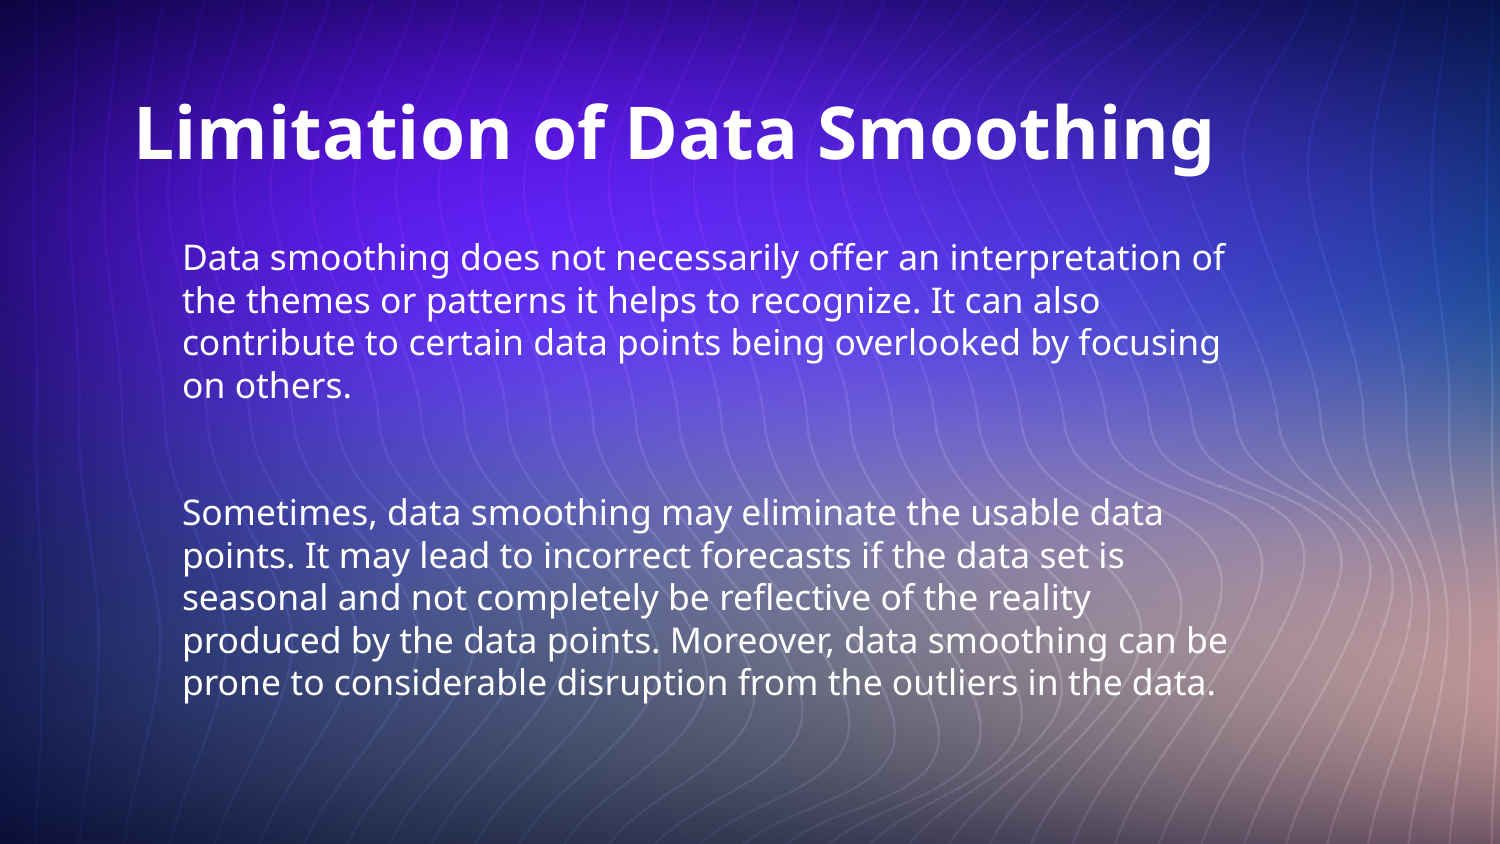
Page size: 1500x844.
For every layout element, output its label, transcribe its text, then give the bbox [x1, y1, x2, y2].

picture [0, 0, 1500, 844]
text_box Data smoothing does not necessarily offer an interpretation of the themes or patterns it helps to recognize. It can also contribute to certain data points being overlooked by focusing on others. Sometimes, data smoothing may eliminate the usable data points. It may lead to incorrect forecasts if the data set is seasonal and not completely be reflective of the reality produced by the data points. Moreover, data smoothing can be prone to considerable disruption from the outliers in the data. [167, 220, 1264, 718]
title Limitation of Data Smoothing [118, 71, 1382, 166]
